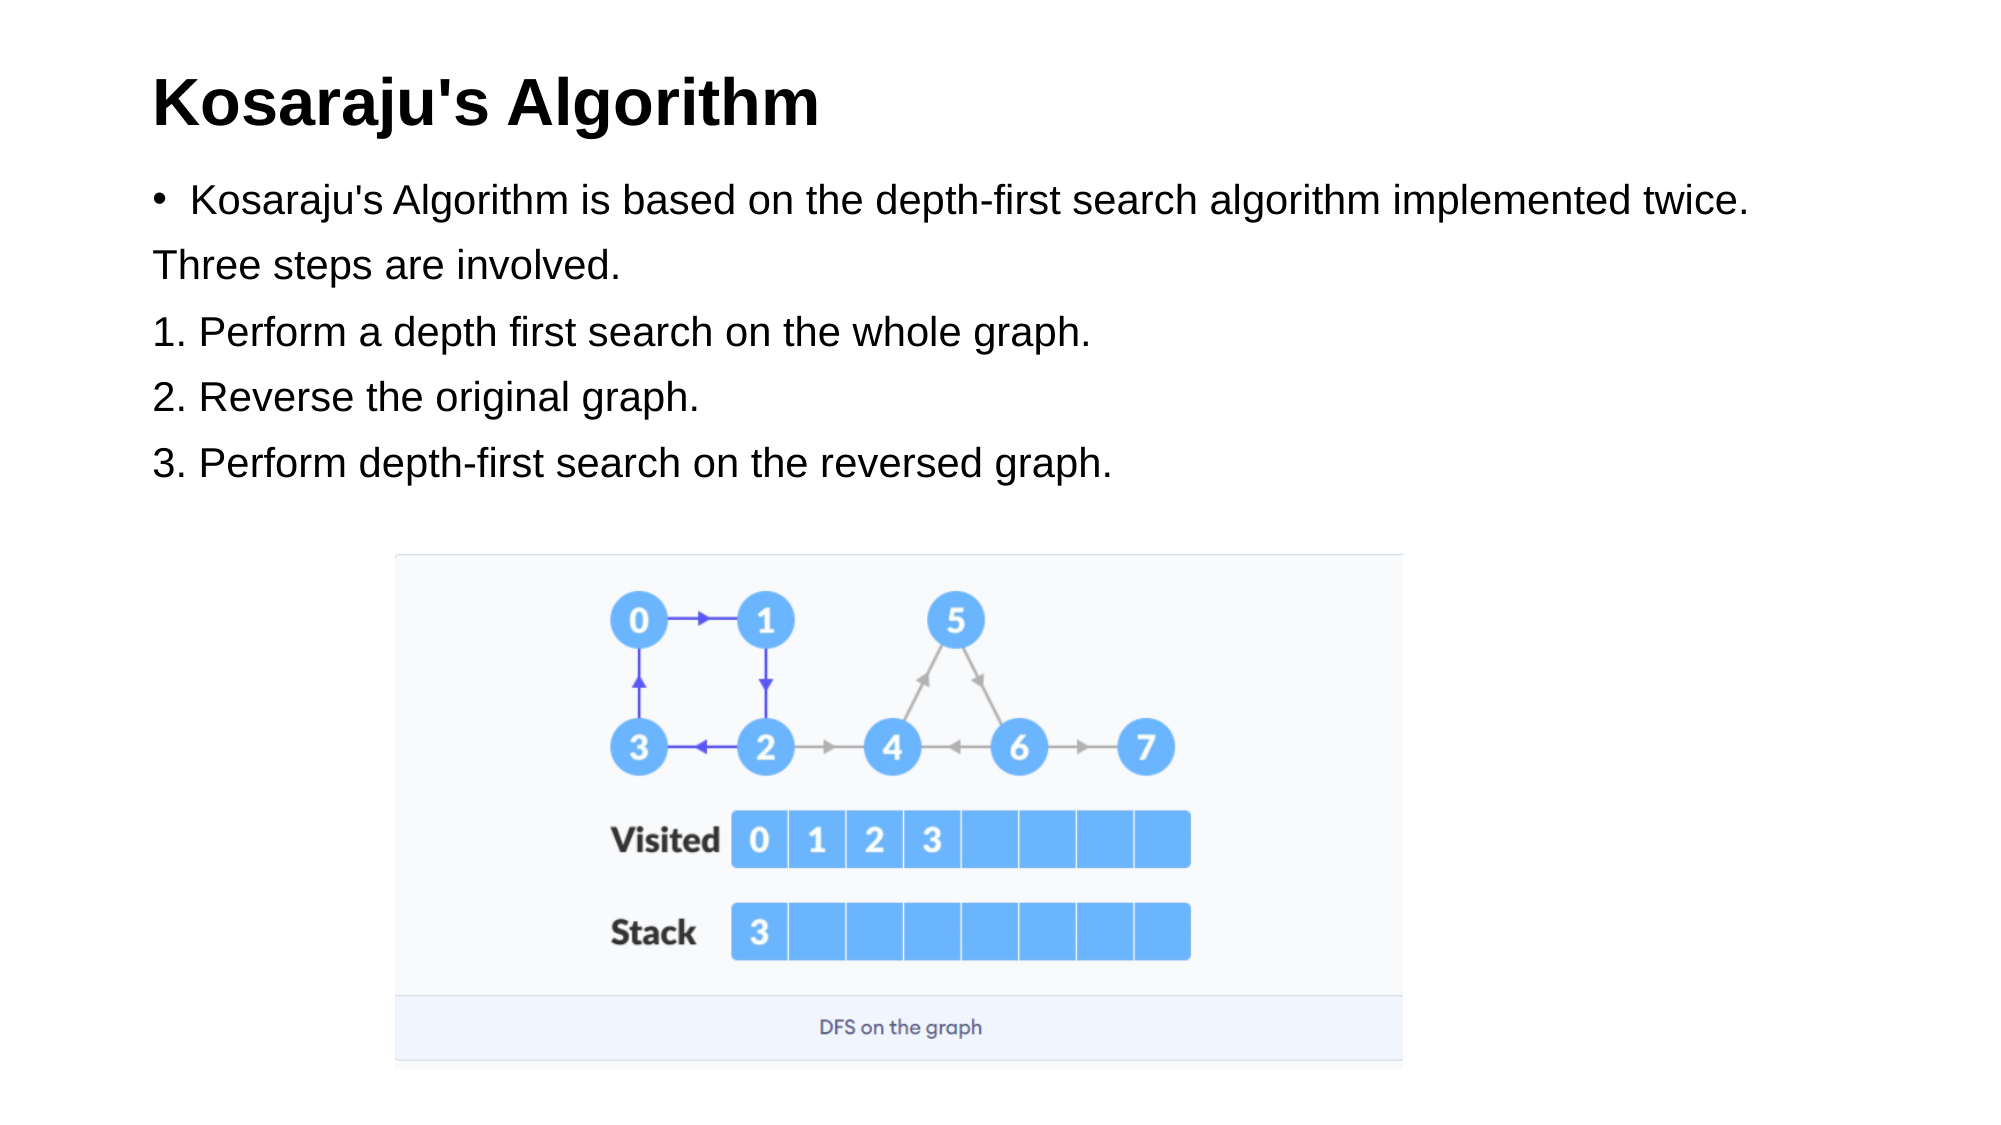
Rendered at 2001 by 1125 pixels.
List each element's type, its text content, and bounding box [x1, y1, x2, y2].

title Kosaraju's Algorithm [137, 14, 1863, 170]
list Kosaraju's Algorithm is based on the depth-first search algorithm implemented twice. Three steps are involved. 1. Perform a depth first search on the whole graph. 2. Reverse the original graph. 3. Perform depth-first search on the reversed graph. [137, 170, 1863, 1111]
picture [395, 553, 1403, 1069]
